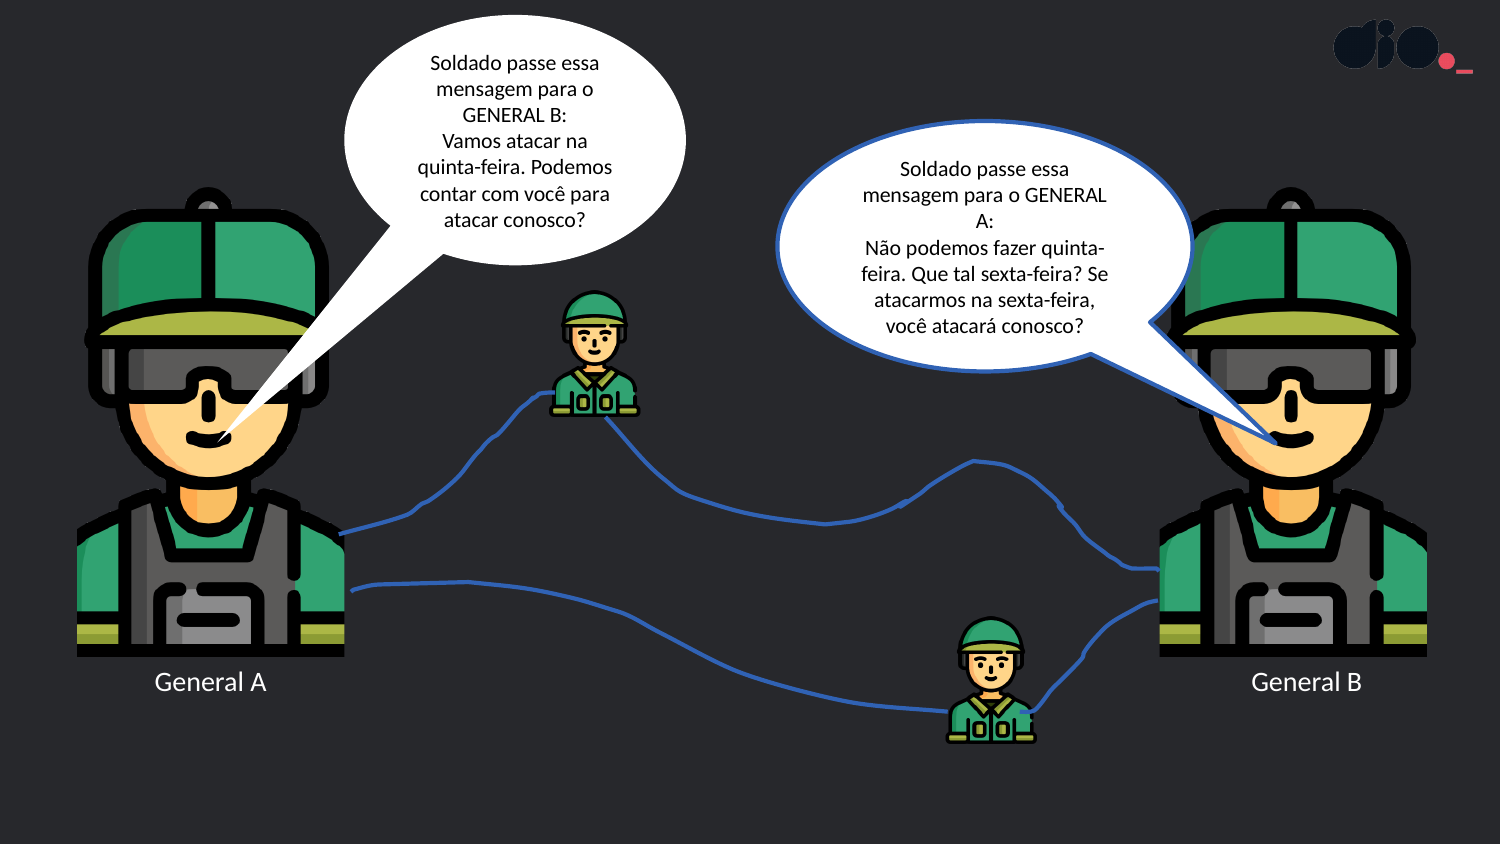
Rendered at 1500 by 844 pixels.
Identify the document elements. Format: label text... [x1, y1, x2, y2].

text_box Soldado passe essa mensagem para o GENERAL B: Vamos atacar na quinta-feira. Podemos contar com você para atacar conosco? [342, 12, 689, 335]
text_box [609, 425, 1154, 571]
text_box General B [1236, 666, 1380, 705]
text_box [350, 579, 922, 712]
text_box [350, 402, 525, 534]
picture [927, 616, 1055, 744]
text_box [1060, 599, 1154, 685]
picture [1333, 19, 1473, 74]
picture [1159, 187, 1428, 657]
picture [76, 187, 345, 657]
text_box General A [139, 666, 283, 705]
picture [530, 289, 659, 418]
text_box Soldado passe essa mensagem para o GENERAL A: Não podemos fazer quinta-feira. Que tal sexta-feira? Se atacarmos na sexta-feira, você atacará conosco? [775, 118, 1169, 387]
